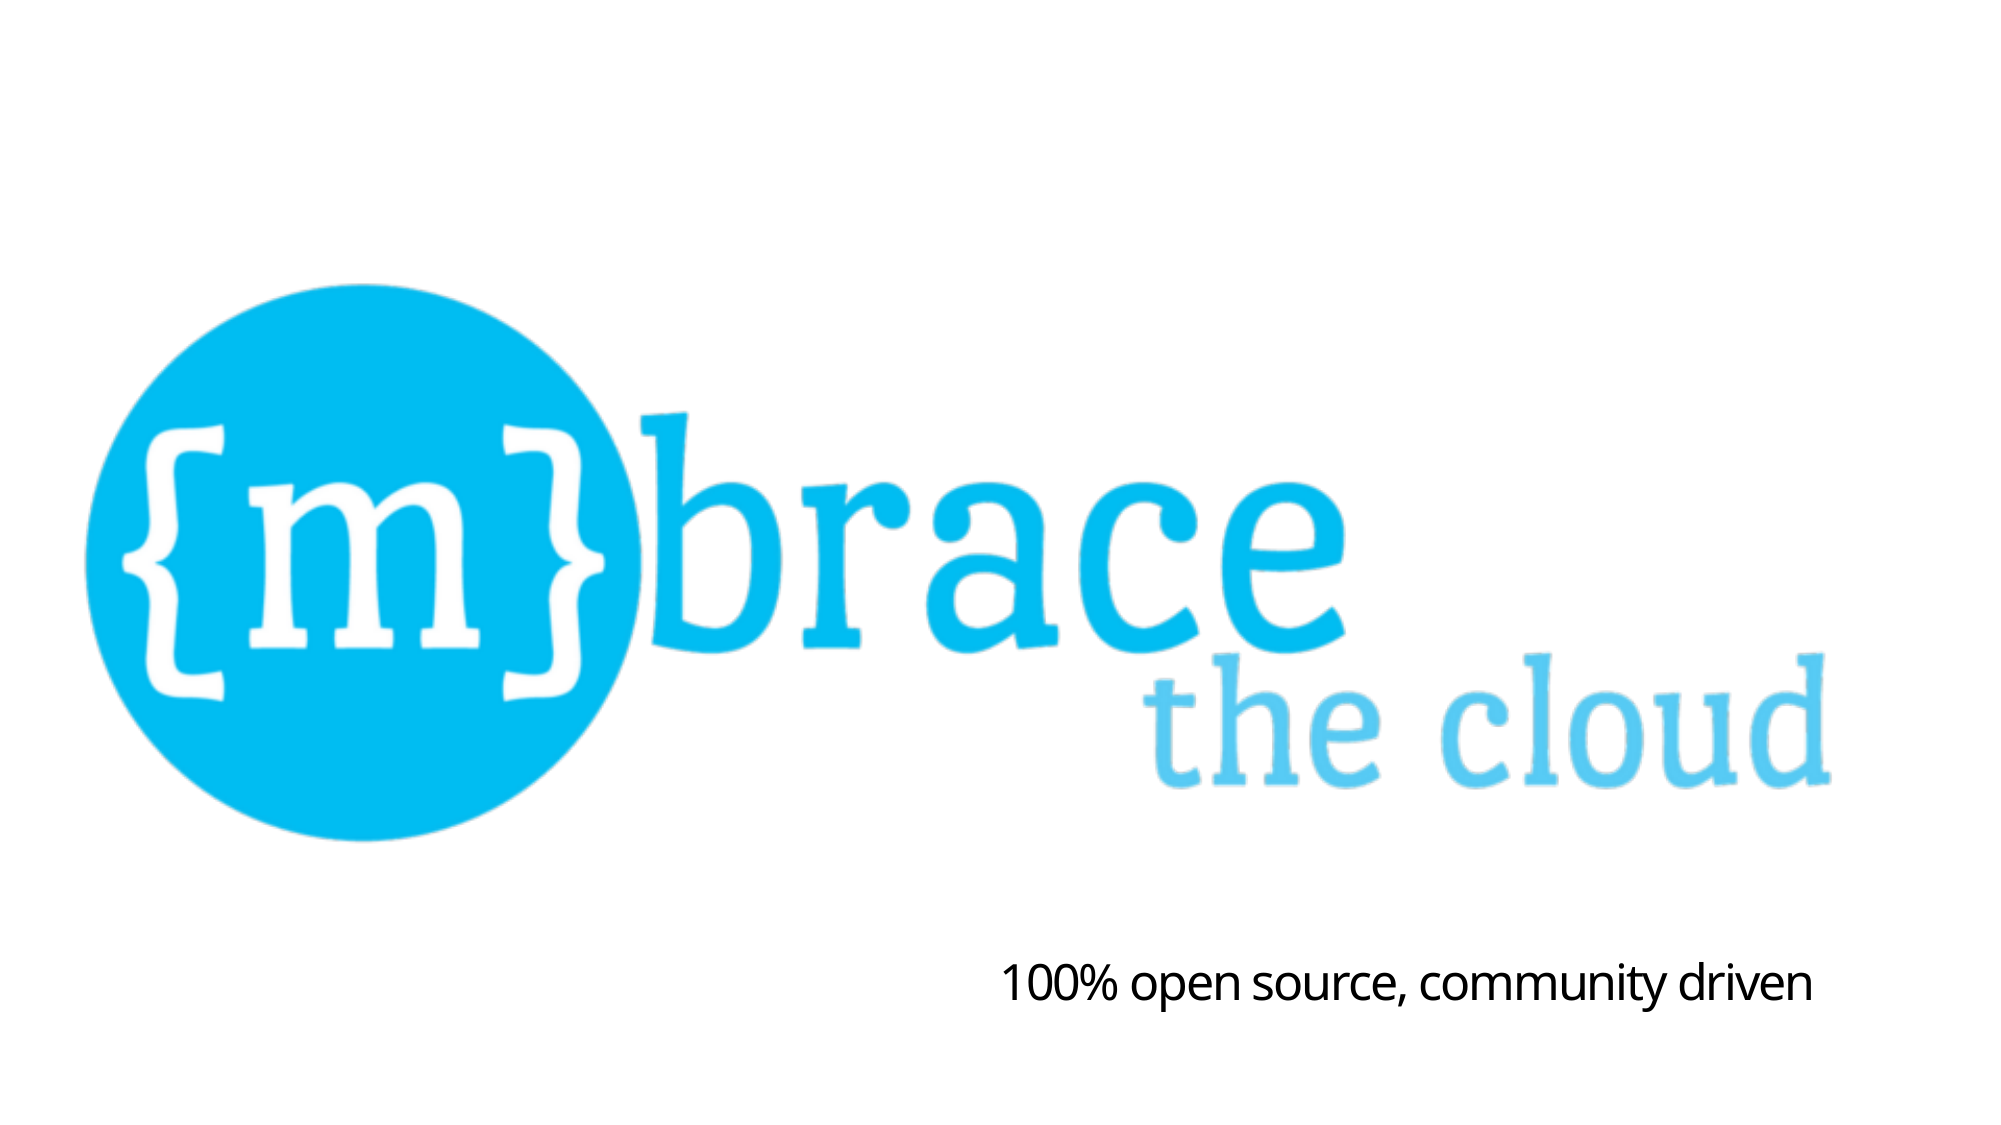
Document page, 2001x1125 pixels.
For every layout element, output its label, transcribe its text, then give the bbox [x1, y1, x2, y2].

title 100% open source, community driven [999, 957, 2000, 1012]
picture [62, 249, 1938, 876]
